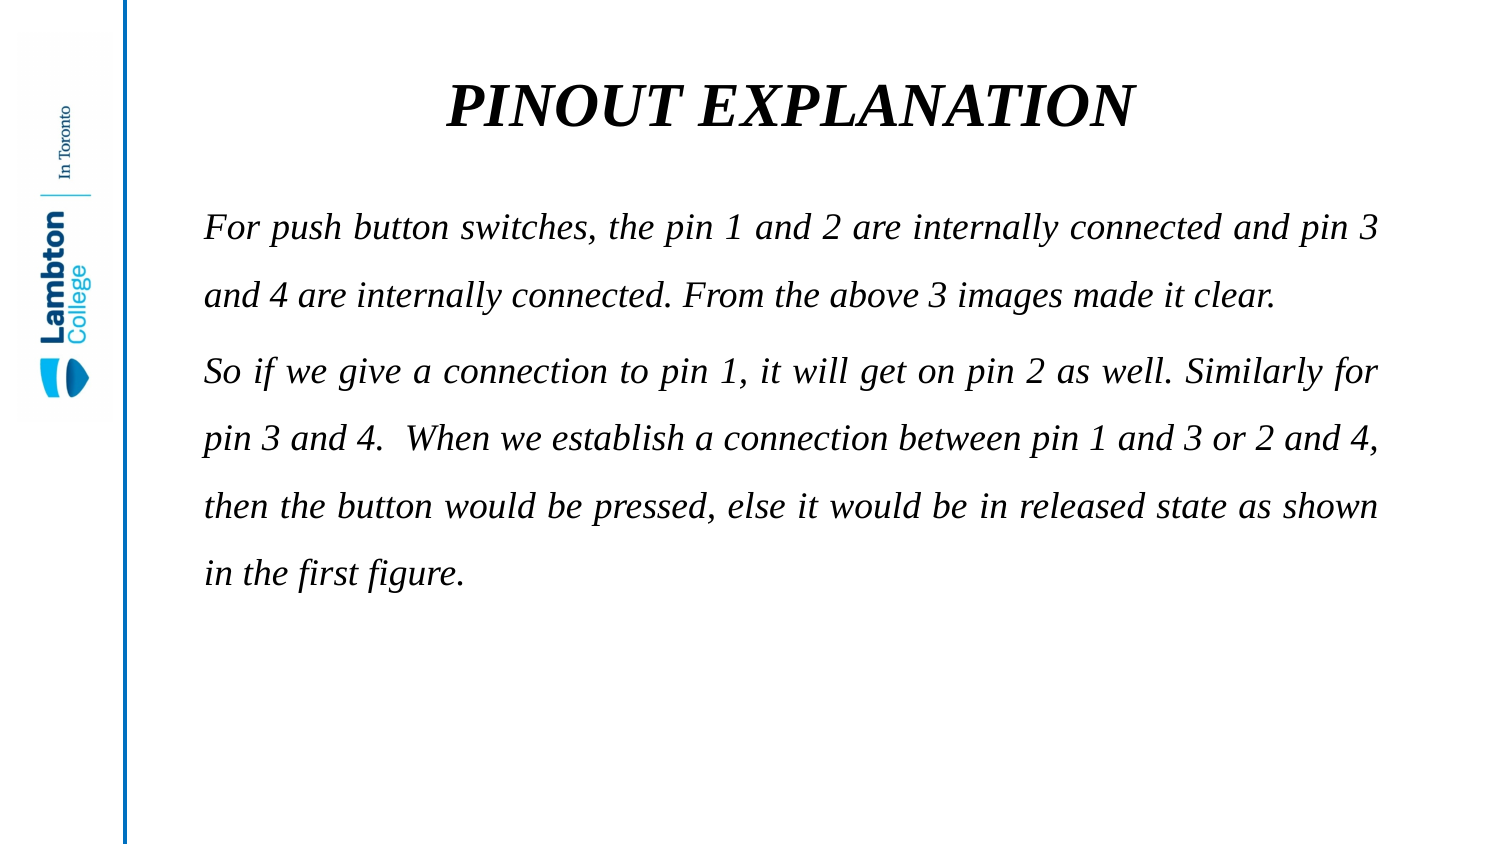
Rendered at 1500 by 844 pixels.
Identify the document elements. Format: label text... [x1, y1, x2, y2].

subtitle For push button switches, the pin 1 and 2 are internally connected and pin 3 and 4 are internally connected. From the above 3 images made it clear. So if we give a connection to pin 1, it will get on pin 2 as well. Similarly for pin 3 and 4. When we establish a connection between pin 1 and 3 or 2 and 4, then the button would be pressed, else it would be in released state as shown in the first figure. [192, 174, 1392, 814]
picture [18, 33, 113, 422]
title PINOUT EXPLANATION [192, 38, 1392, 165]
